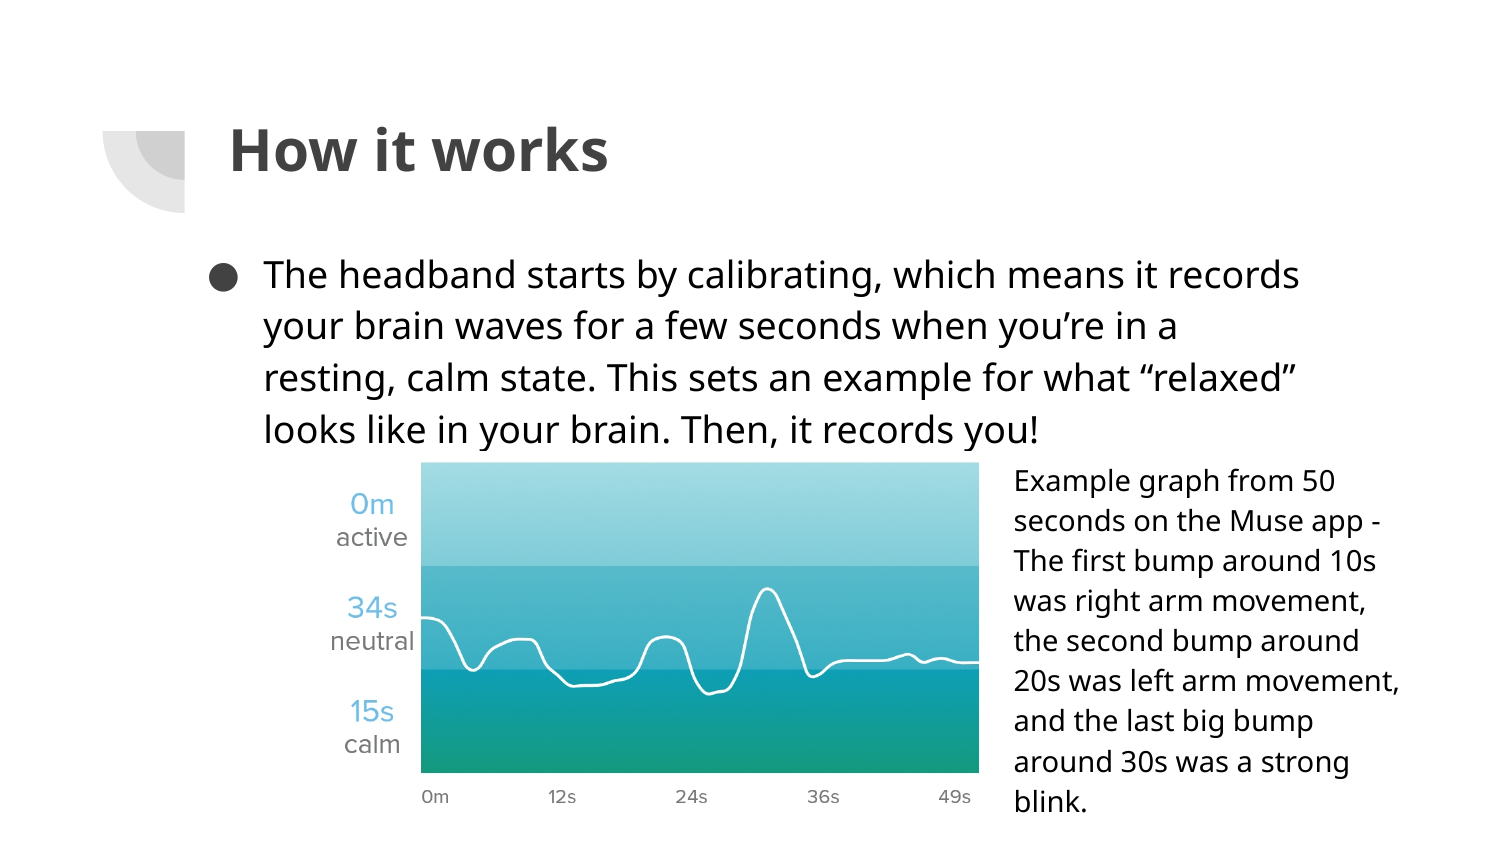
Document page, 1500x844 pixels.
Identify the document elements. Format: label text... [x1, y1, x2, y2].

text_box [1042, 546, 1418, 672]
picture [312, 450, 999, 823]
text_box Example graph from 50 seconds on the Muse app - The first bump around 10s was right arm movement, the second bump around 20s was left arm movement, and the last big bump around 30s was a strong blink. [998, 441, 1418, 567]
list The headband starts by calibrating, which means it records your brain waves for a few seconds when you’re in a resting, calm state. This sets an example for what “relaxed” looks like in your brain. Then, it records you! [173, 228, 1327, 646]
title How it works [213, 98, 1368, 263]
